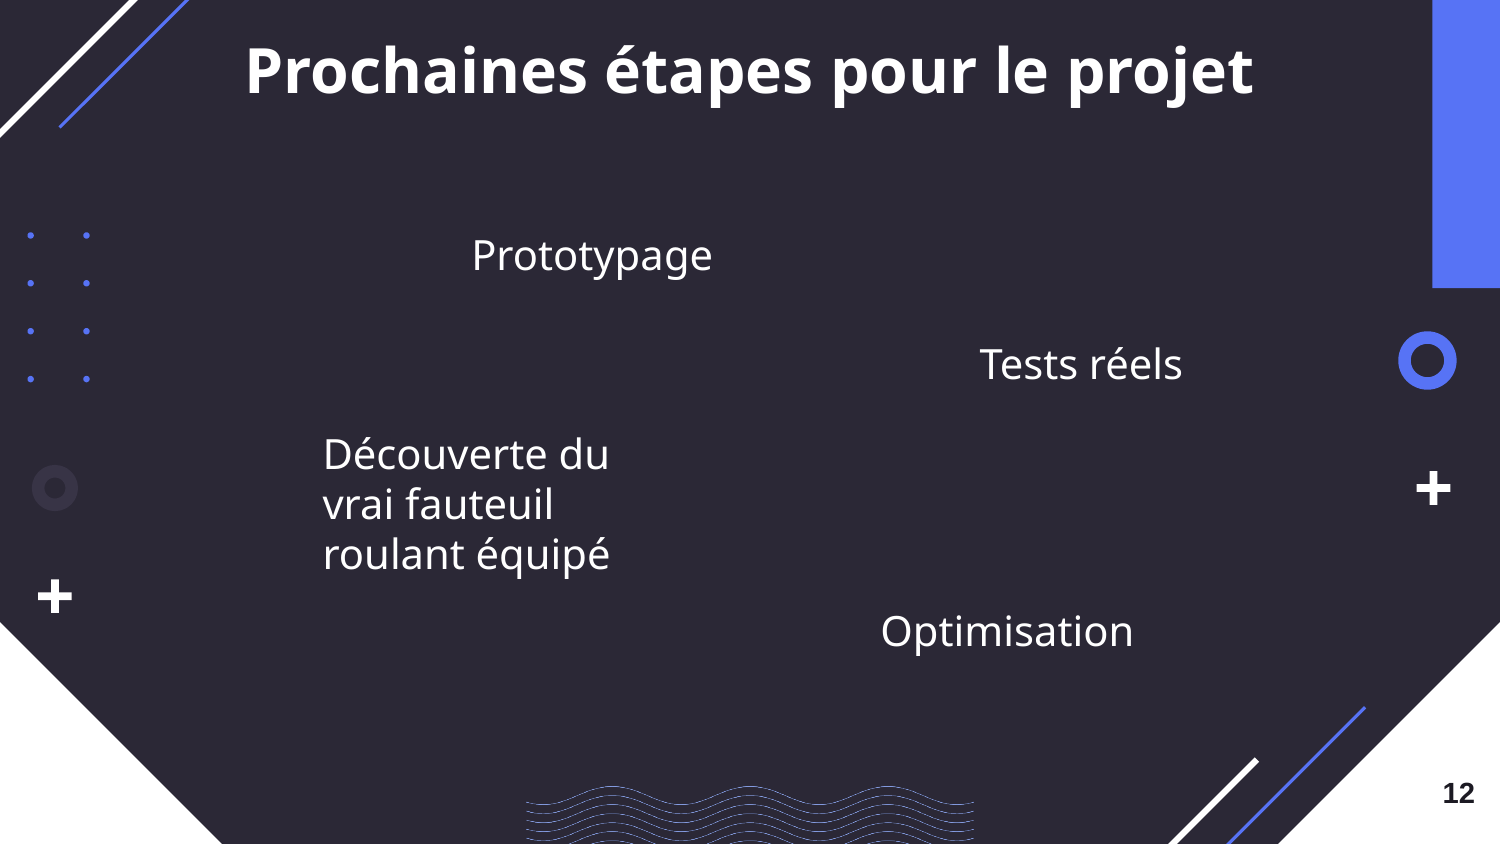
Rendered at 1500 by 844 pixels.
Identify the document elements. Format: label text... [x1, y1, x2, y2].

text_box Optimisation [865, 609, 1206, 670]
title Prototypage [456, 234, 797, 295]
text_box 12 [1428, 766, 1500, 817]
picture [526, 786, 974, 844]
text_box Découverte du vrai fauteuil roulant équipé [307, 421, 648, 593]
text_box Tests réels [964, 342, 1305, 403]
title Prochaines étapes pour le projet [118, 16, 1382, 107]
